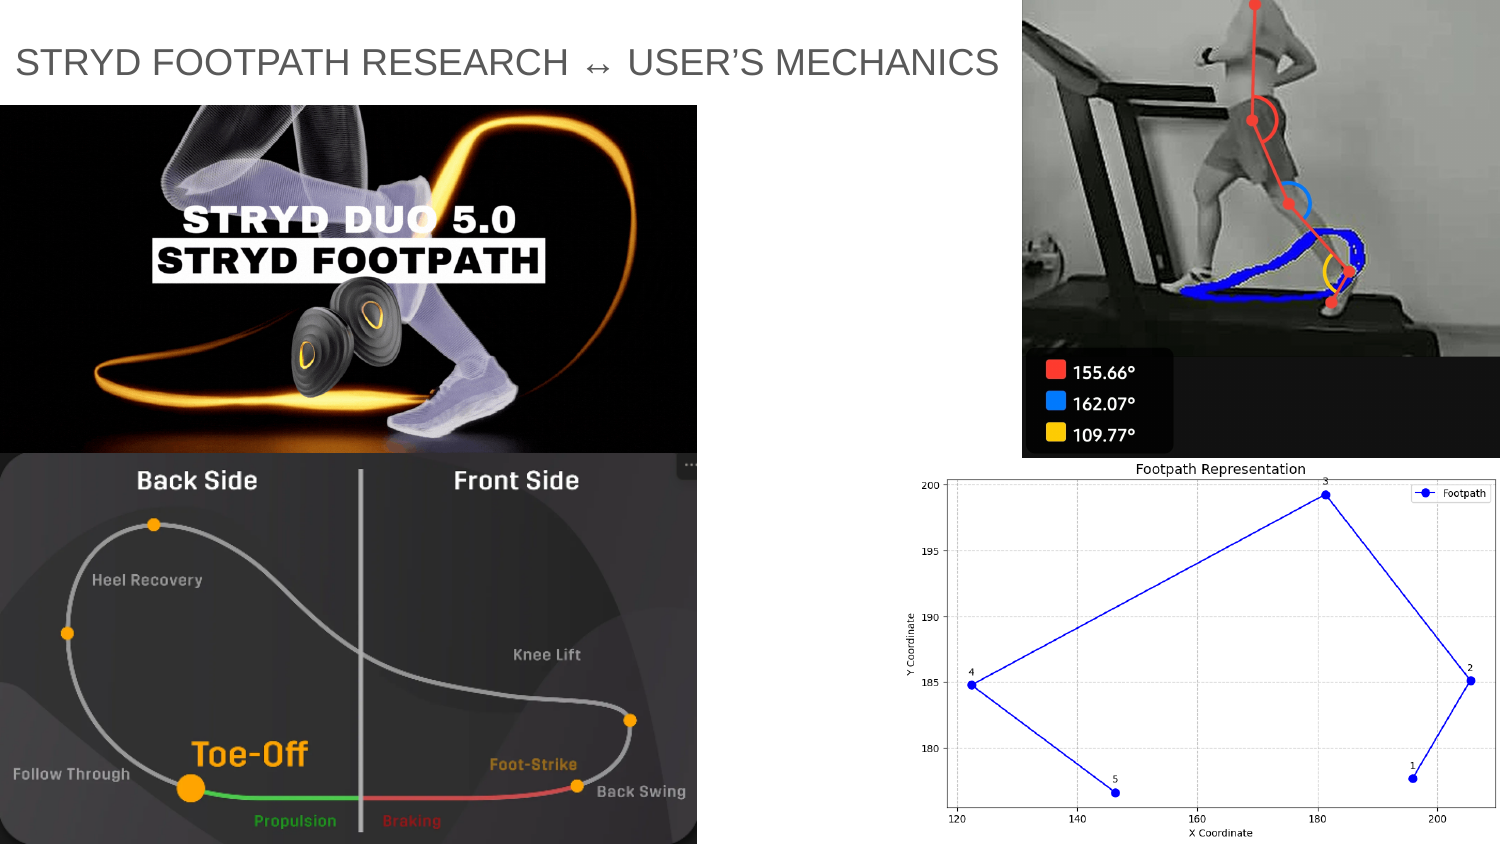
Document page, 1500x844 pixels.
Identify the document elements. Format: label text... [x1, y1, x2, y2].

picture [900, 0, 1500, 844]
list STRYD FOOTPATH RESEARCH ↔ USER’S MECHANICS [0, 16, 1017, 118]
picture [0, 104, 698, 844]
